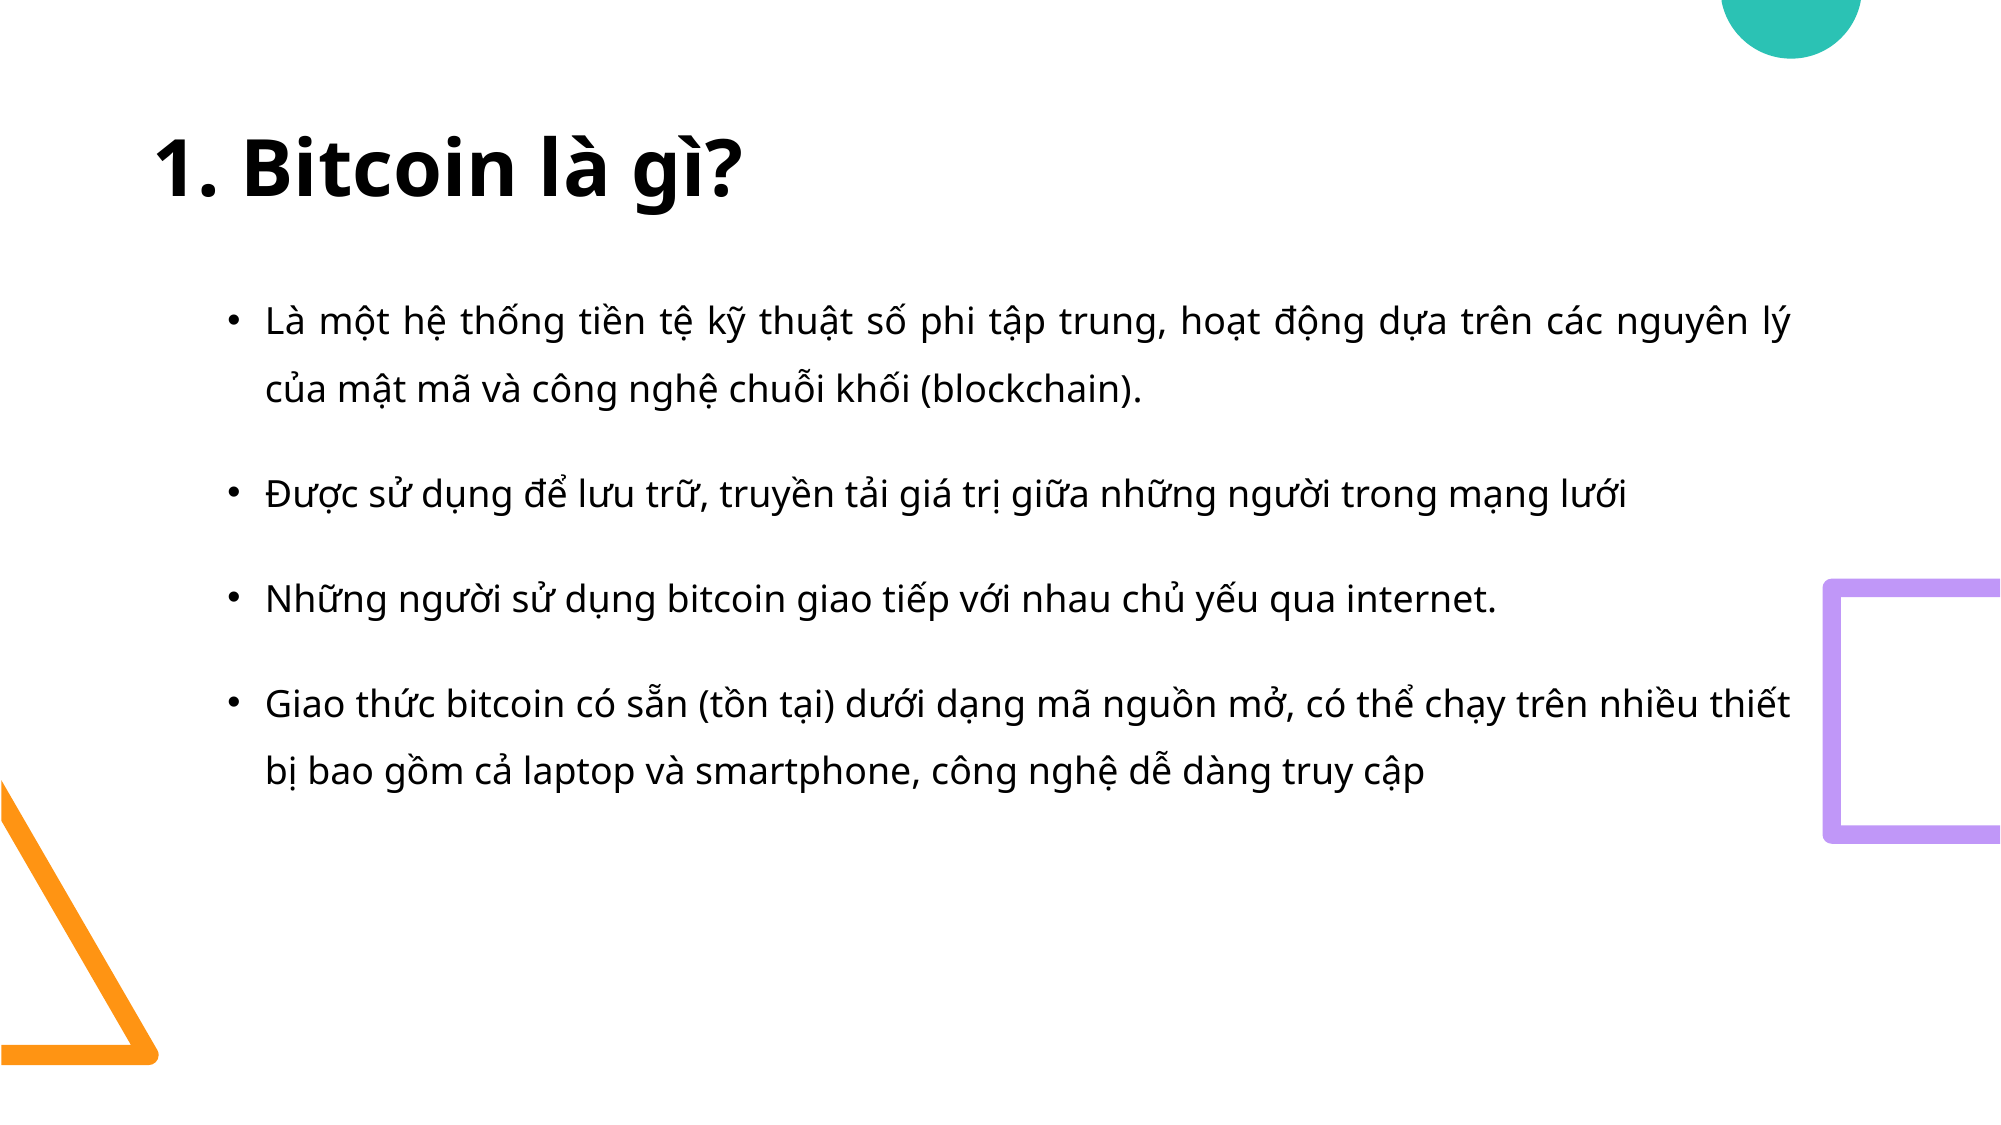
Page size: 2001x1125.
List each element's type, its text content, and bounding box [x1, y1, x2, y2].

list Là một hệ thống tiền tệ kỹ thuật số phi tập trung, hoạt động dựa trên các nguyên lý của mật mã và công nghệ chuỗi khối (blockchain). Được sử dụng để lưu trữ, truyền tải giá trị giữa những người trong mạng lưới Những người sử dụng bitcoin giao tiếp với nhau chủ yếu qua internet. Giao thức bitcoin có sẵn (tồn tại) dưới dạng mã nguồn mở, có thể chạy trên nhiều thiết bị bao gồm cả laptop và smartphone, công nghệ dễ dàng truy cập [137, 266, 1808, 1029]
title 1. Bitcoin là gì? [137, 50, 1863, 292]
